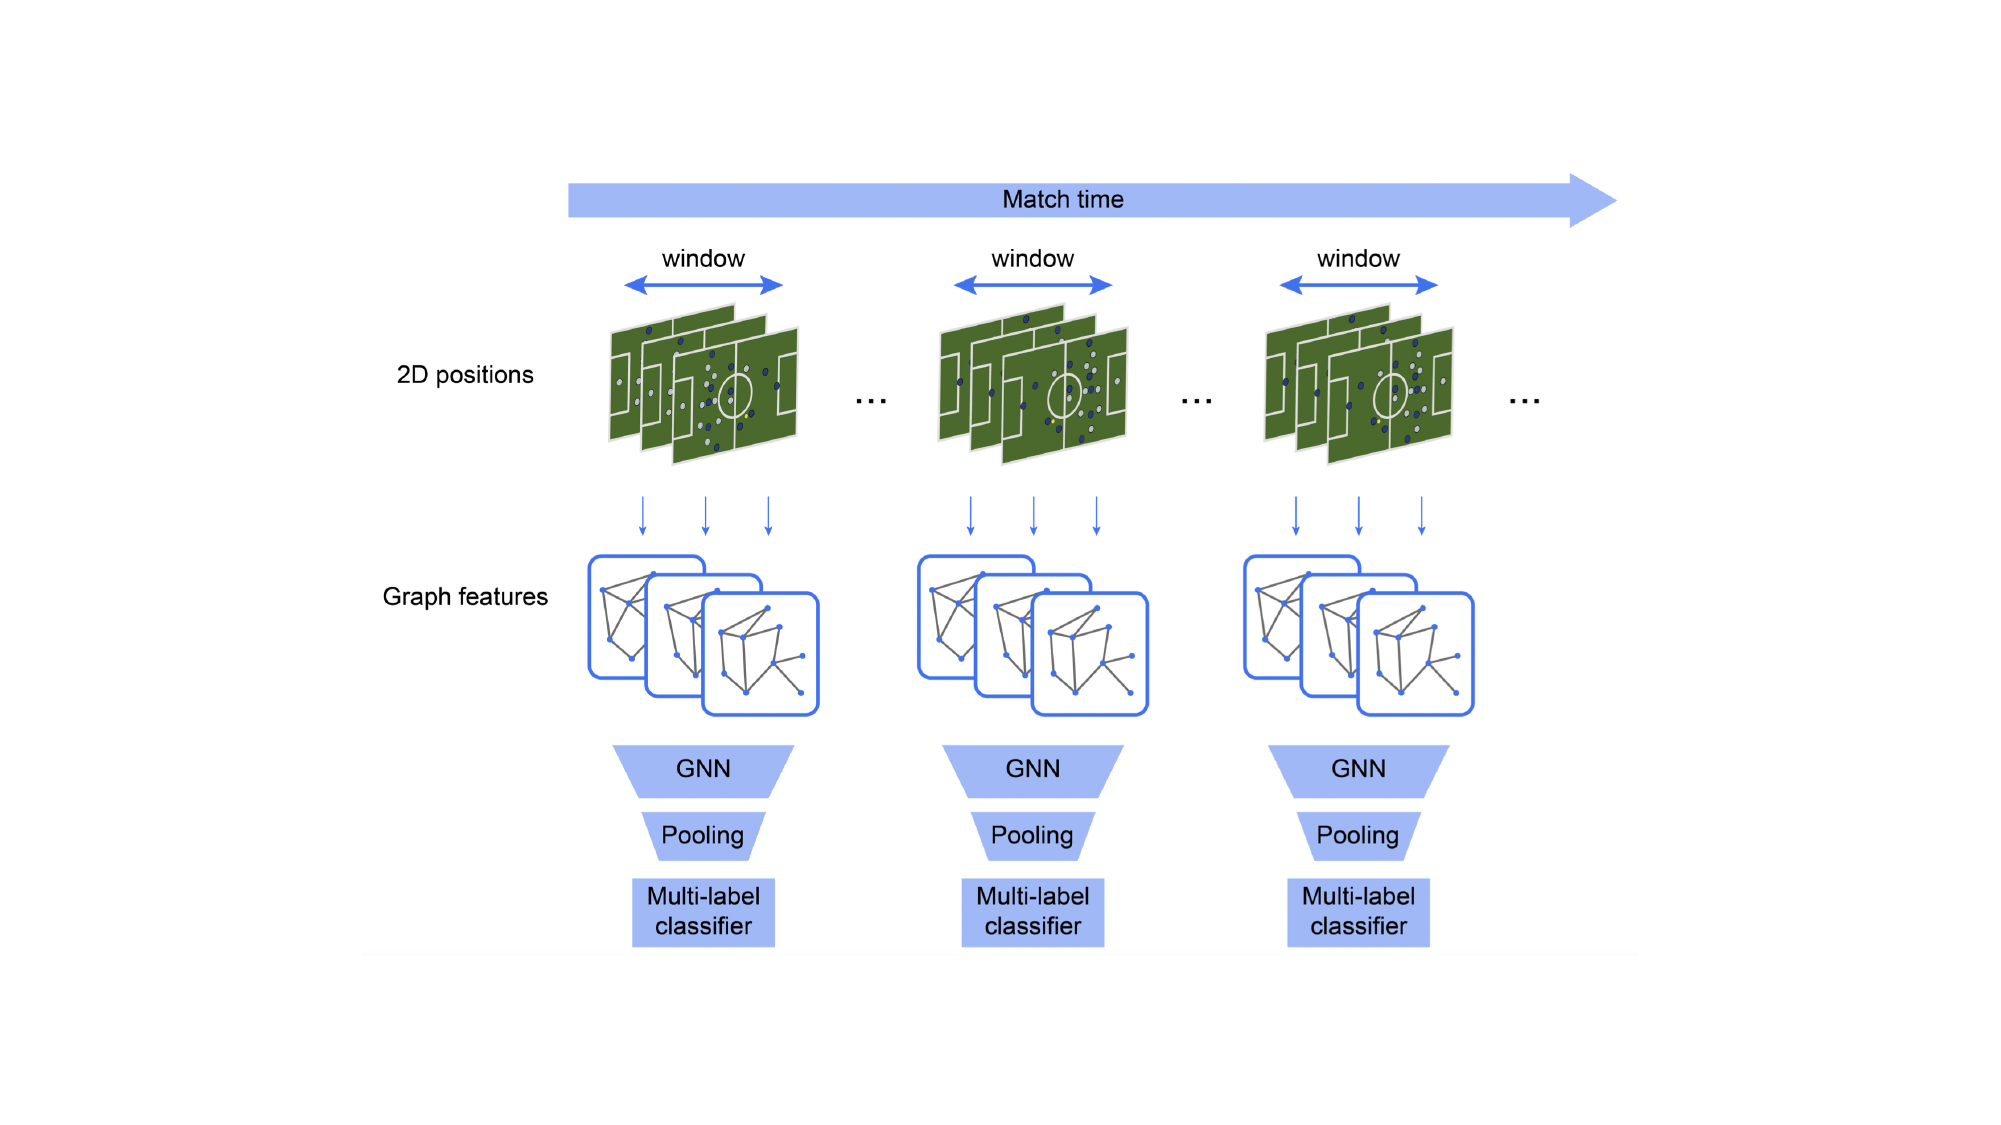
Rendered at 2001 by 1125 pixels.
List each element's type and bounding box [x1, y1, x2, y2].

picture [362, 173, 1638, 956]
